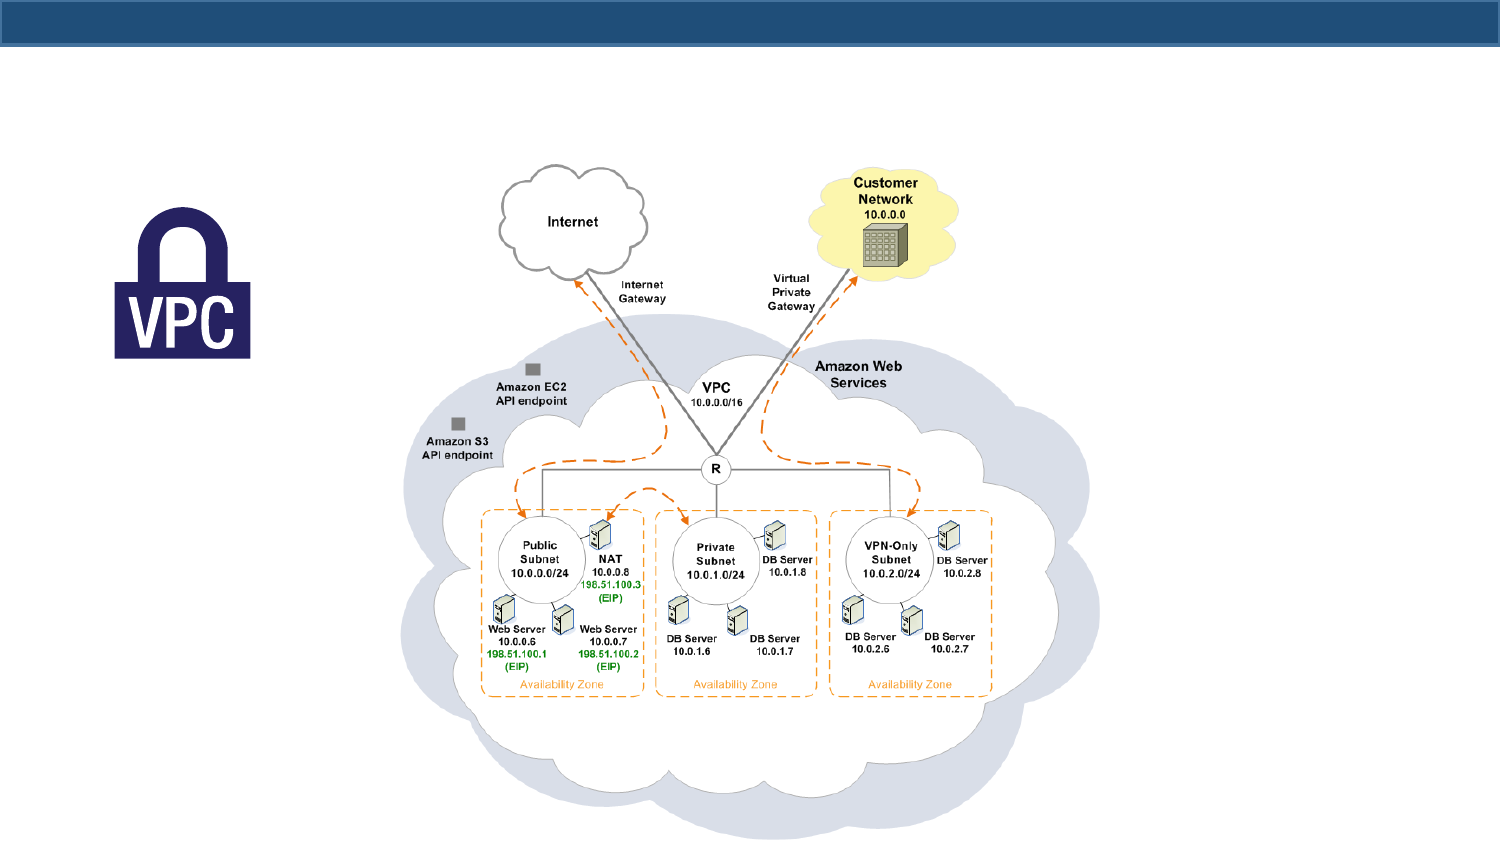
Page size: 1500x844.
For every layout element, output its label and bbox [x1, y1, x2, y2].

text_box [114, 206, 251, 359]
picture [400, 162, 1100, 840]
